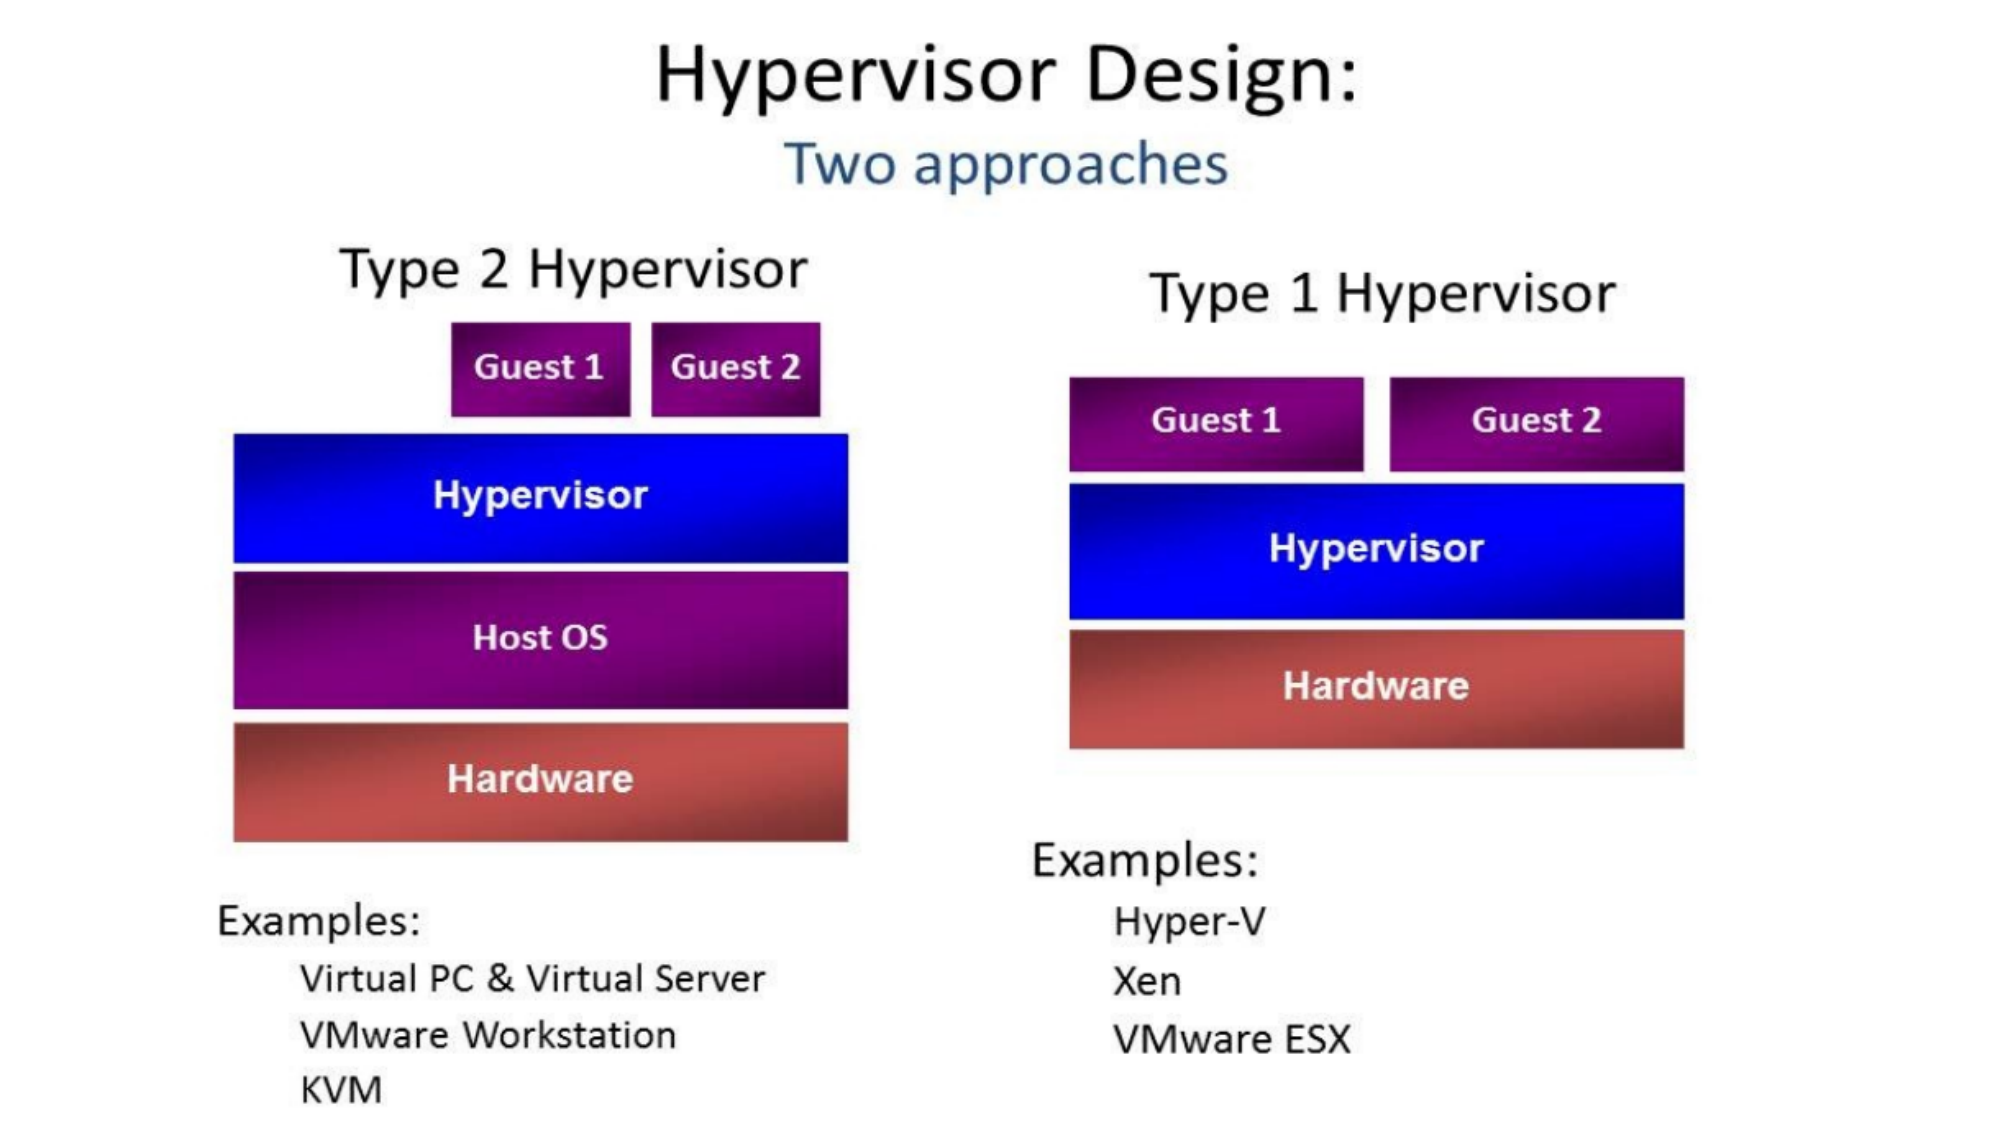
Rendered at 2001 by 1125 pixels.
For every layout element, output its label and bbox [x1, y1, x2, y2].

picture [161, 7, 1764, 1118]
